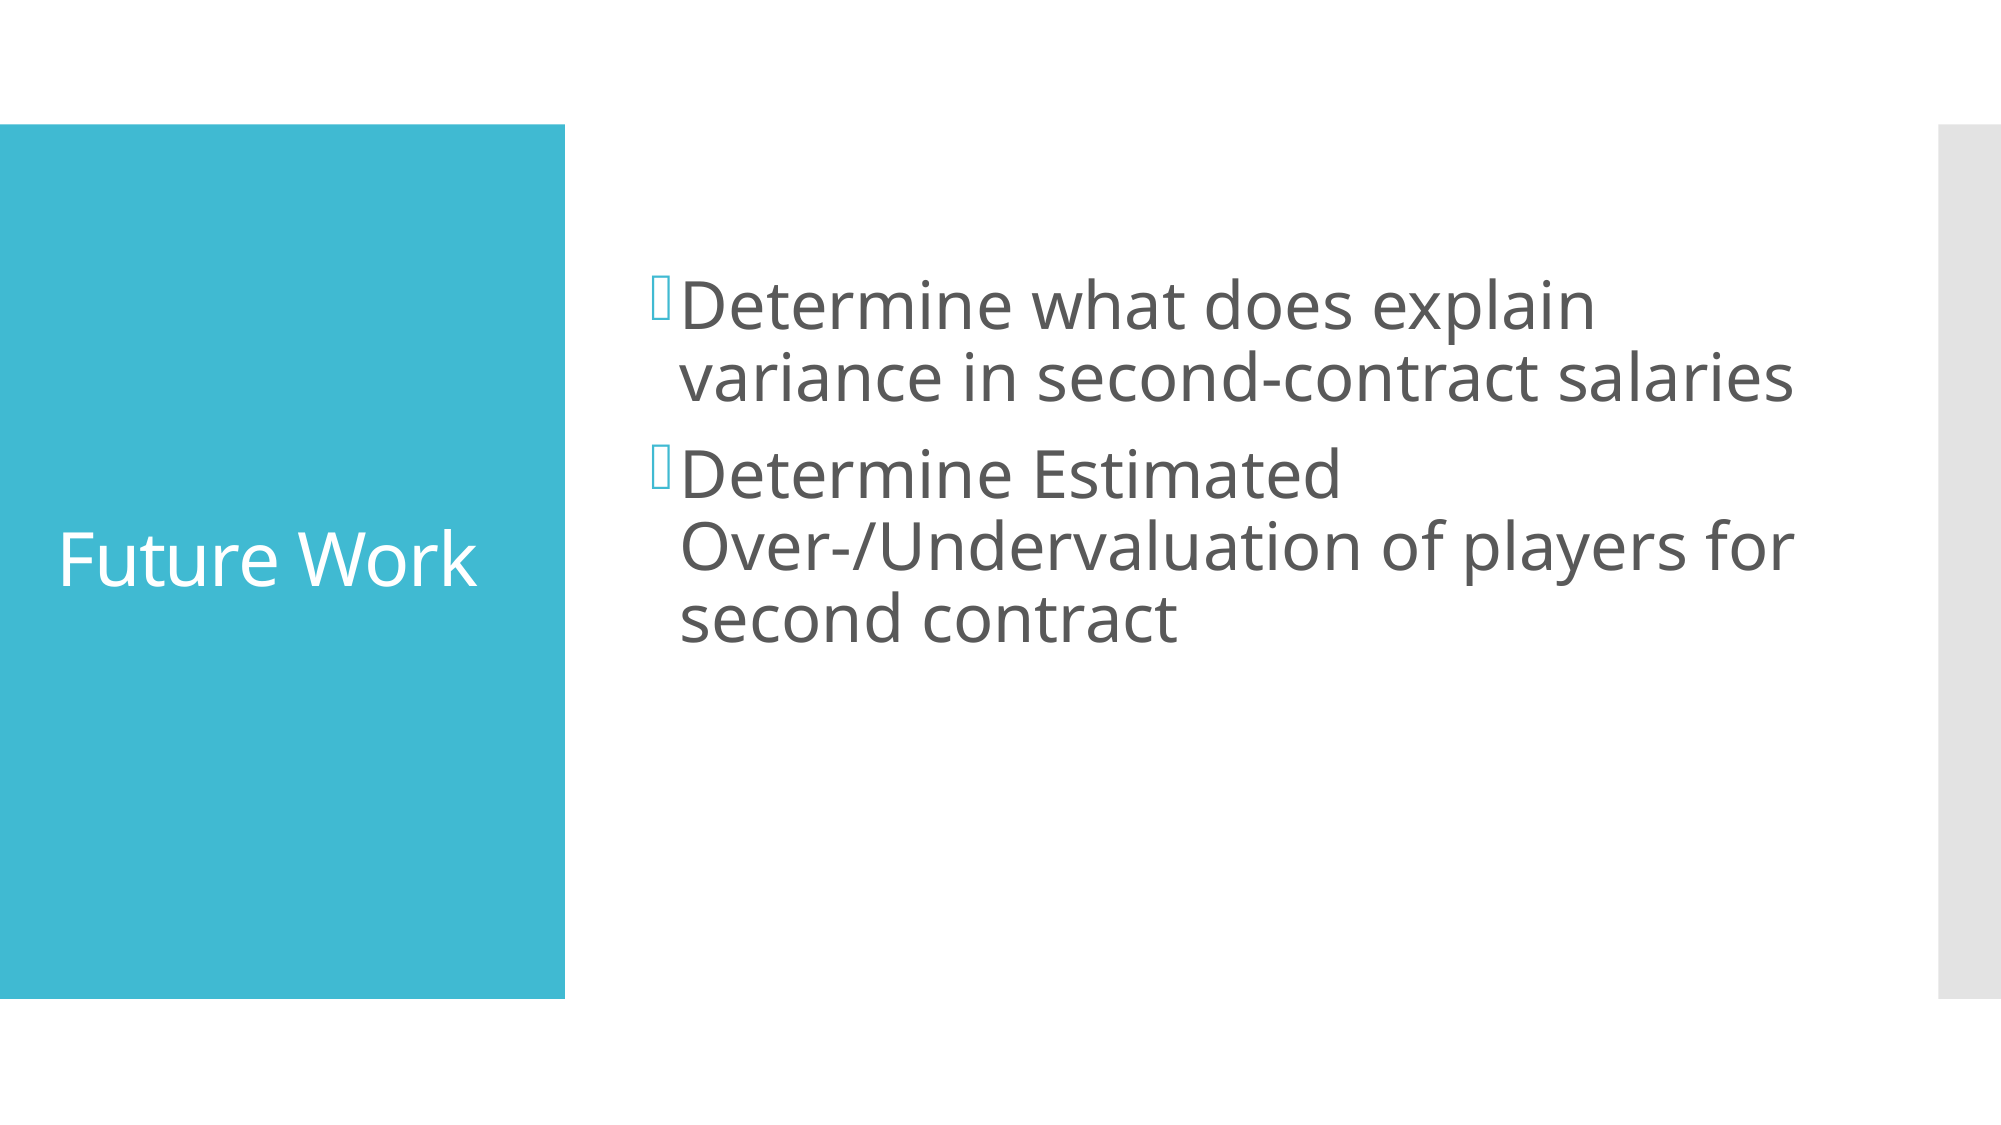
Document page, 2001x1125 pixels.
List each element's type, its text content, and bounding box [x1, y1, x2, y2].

title Future Work [41, 184, 525, 940]
list Determine what does explain variance in second-contract salaries Determine Estimated Over-/Undervaluation of players for second contract [634, 141, 1835, 982]
